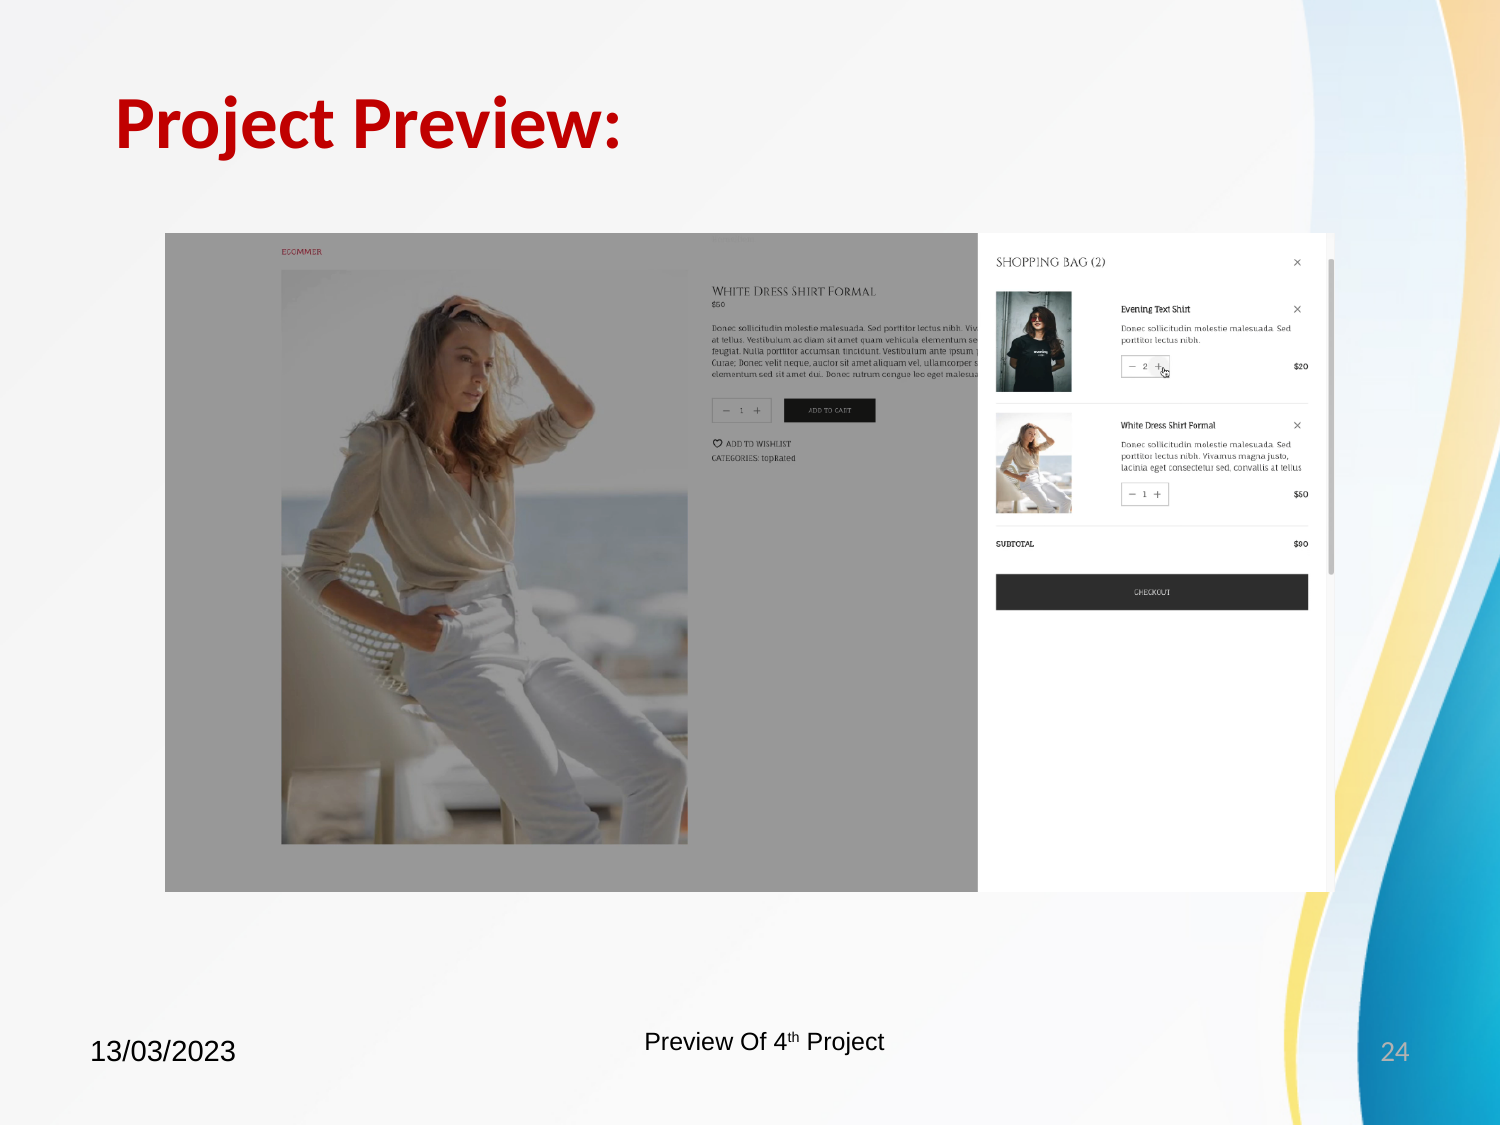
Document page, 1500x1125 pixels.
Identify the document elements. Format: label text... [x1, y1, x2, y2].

text_box [129, 190, 1371, 464]
text_box Project Preview: [115, 70, 1034, 191]
text_box Preview Of 4th Project [629, 1018, 903, 1063]
slide_number 24 [1074, 1024, 1425, 1103]
picture [0, 0, 1500, 1125]
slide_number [75, 1024, 425, 1103]
